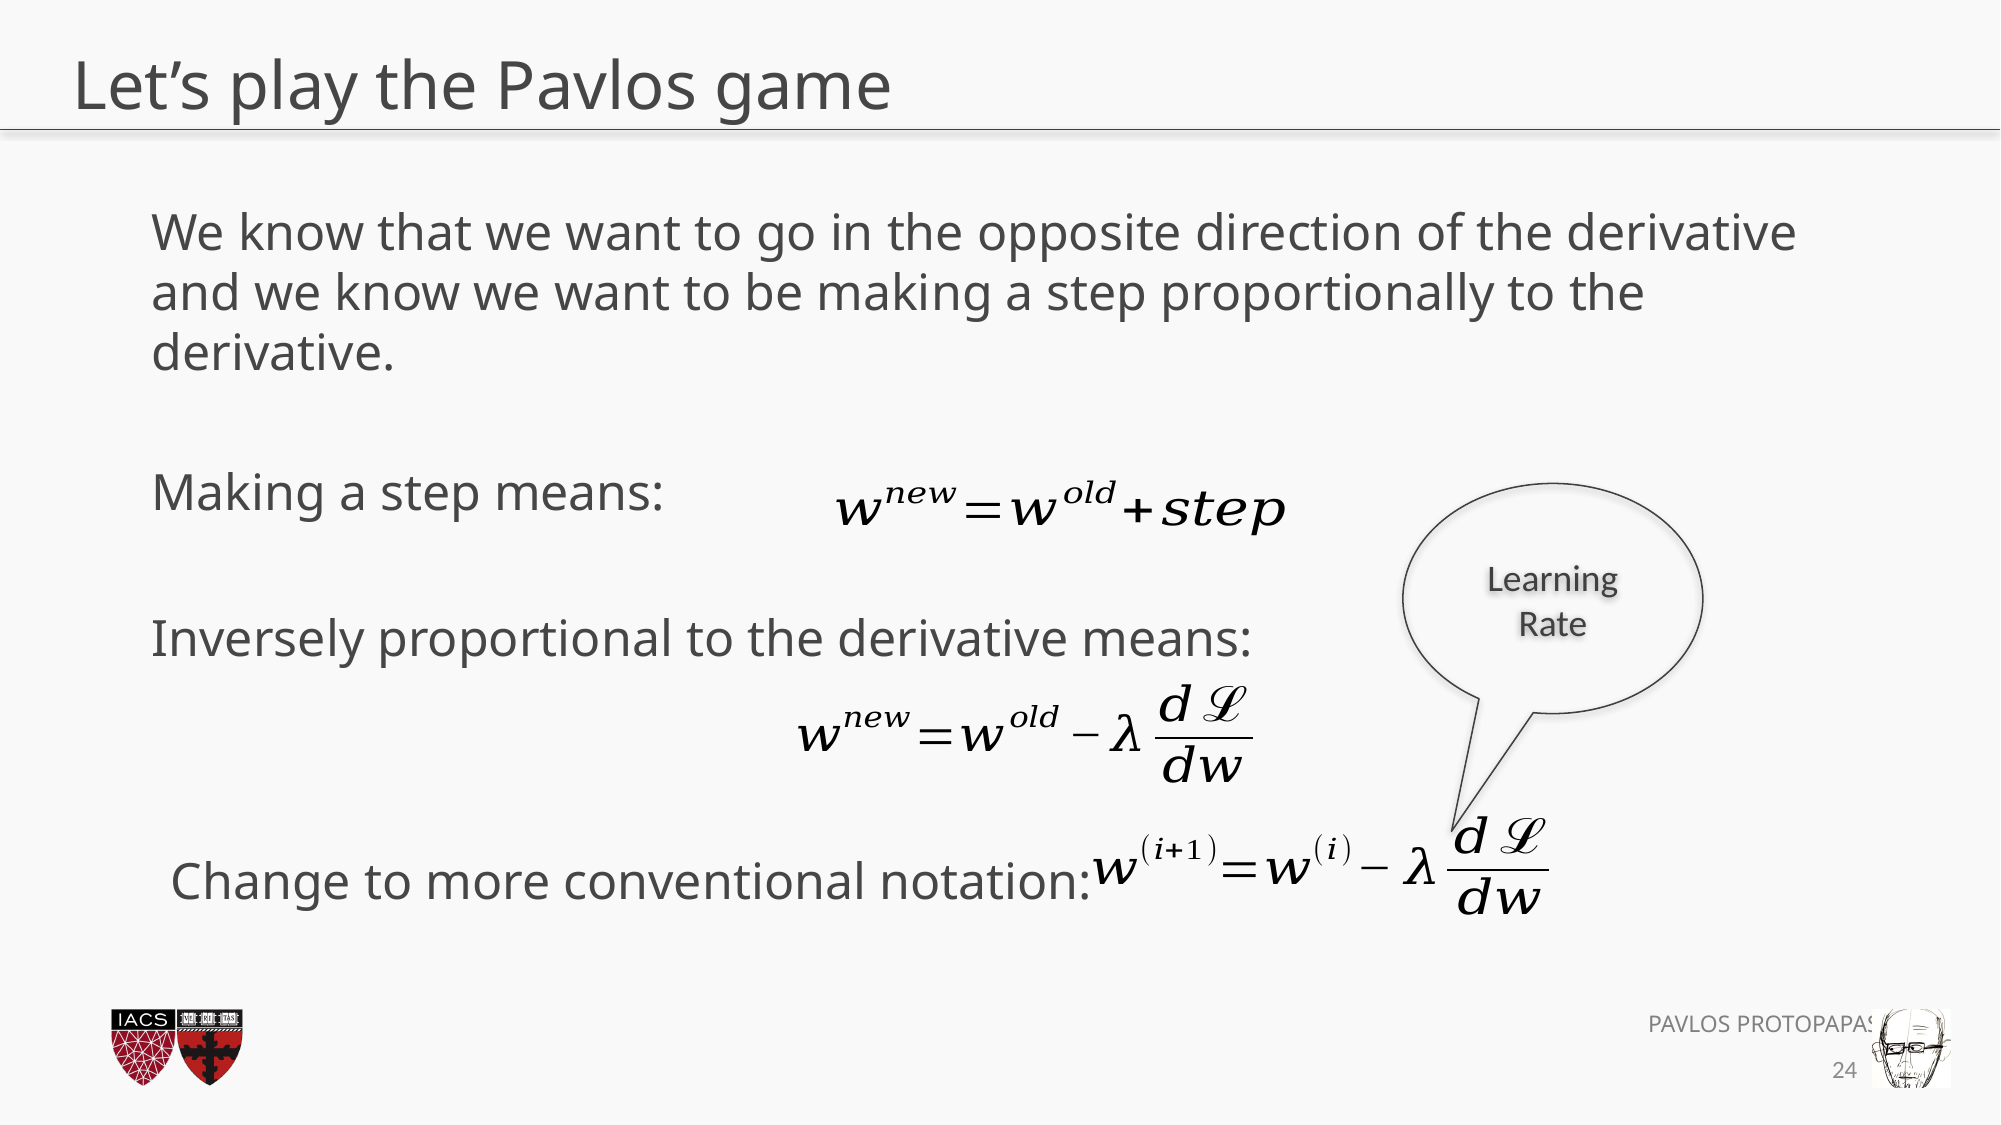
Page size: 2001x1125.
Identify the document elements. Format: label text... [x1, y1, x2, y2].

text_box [136, 598, 1876, 826]
list We know that we want to go in the opposite direction of the derivative and we know we want to be making a step proportionally to the derivative. Making a step means: [136, 193, 1875, 420]
slide_number 24 [1405, 1069, 1873, 1099]
title Let’s play the Pavlos game [57, 35, 1943, 162]
picture [109, 1009, 243, 1086]
picture [1873, 1009, 1951, 1088]
text_box Change to more conventional notation: [156, 842, 1895, 1069]
text_box Learning Rate [1402, 482, 1704, 596]
